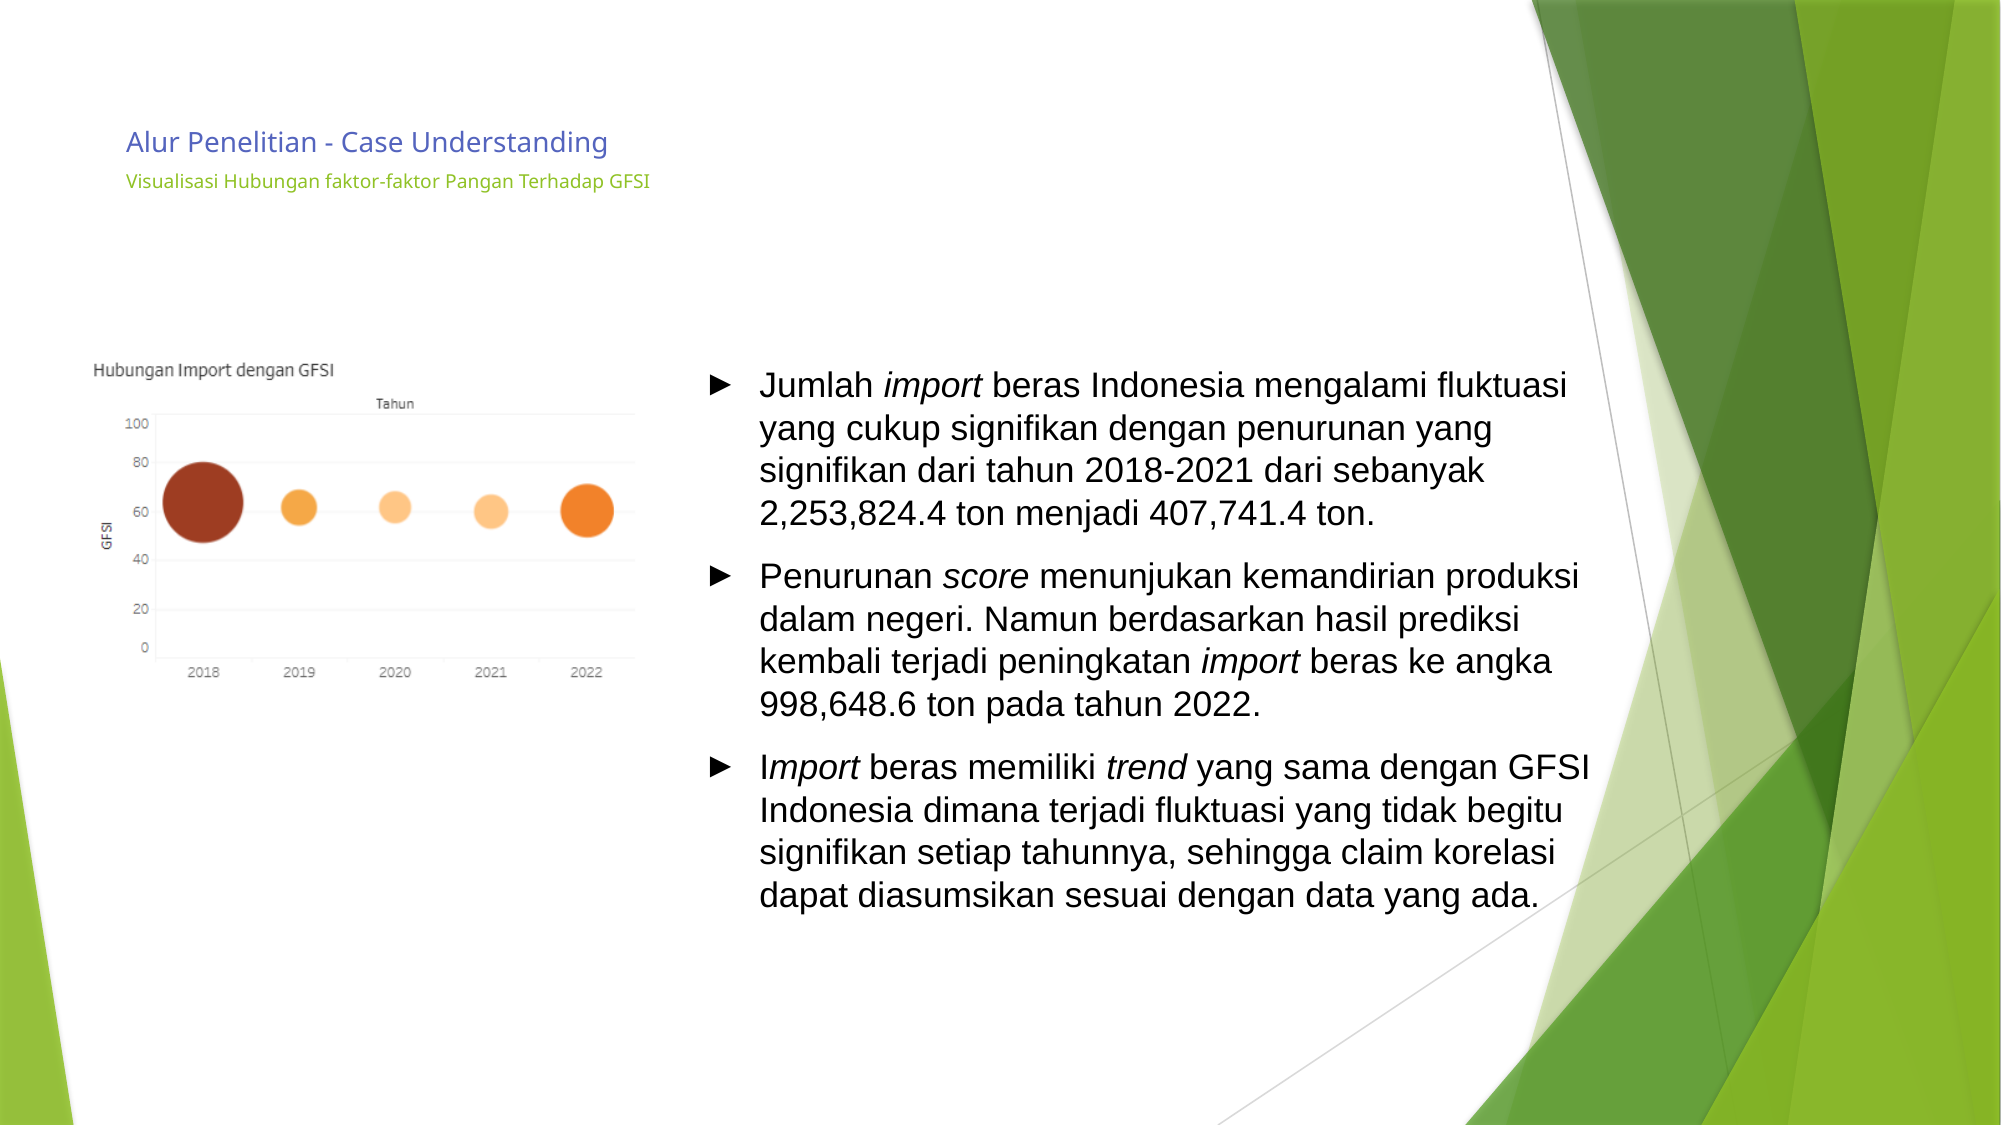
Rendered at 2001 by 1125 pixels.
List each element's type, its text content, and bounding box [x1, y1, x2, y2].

picture [88, 353, 655, 691]
text_box Jumlah import beras Indonesia mengalami fluktuasi yang cukup signifikan dengan penurunan yang signifikan dari tahun 2018-2021 dari sebanyak 2,253,824.4 ton menjadi 407,741.4 ton. Penurunan score menunjukan kemandirian produksi dalam negeri. Namun berdasarkan hasil prediksi kembali terjadi peningkatan import beras ke angka 998,648.6 ton pada tahun 2022. Import beras memiliki trend yang sama dengan GFSI Indonesia dimana terjadi fluktuasi yang tidak begitu signifikan setiap tahunnya, sehingga claim korelasi dapat diasumsikan sesuai dengan data yang ada. [688, 354, 1625, 995]
title Alur Penelitian - Case Understanding Visualisasi Hubungan faktor-faktor Pangan Terhadap GFSI [111, 99, 1522, 317]
